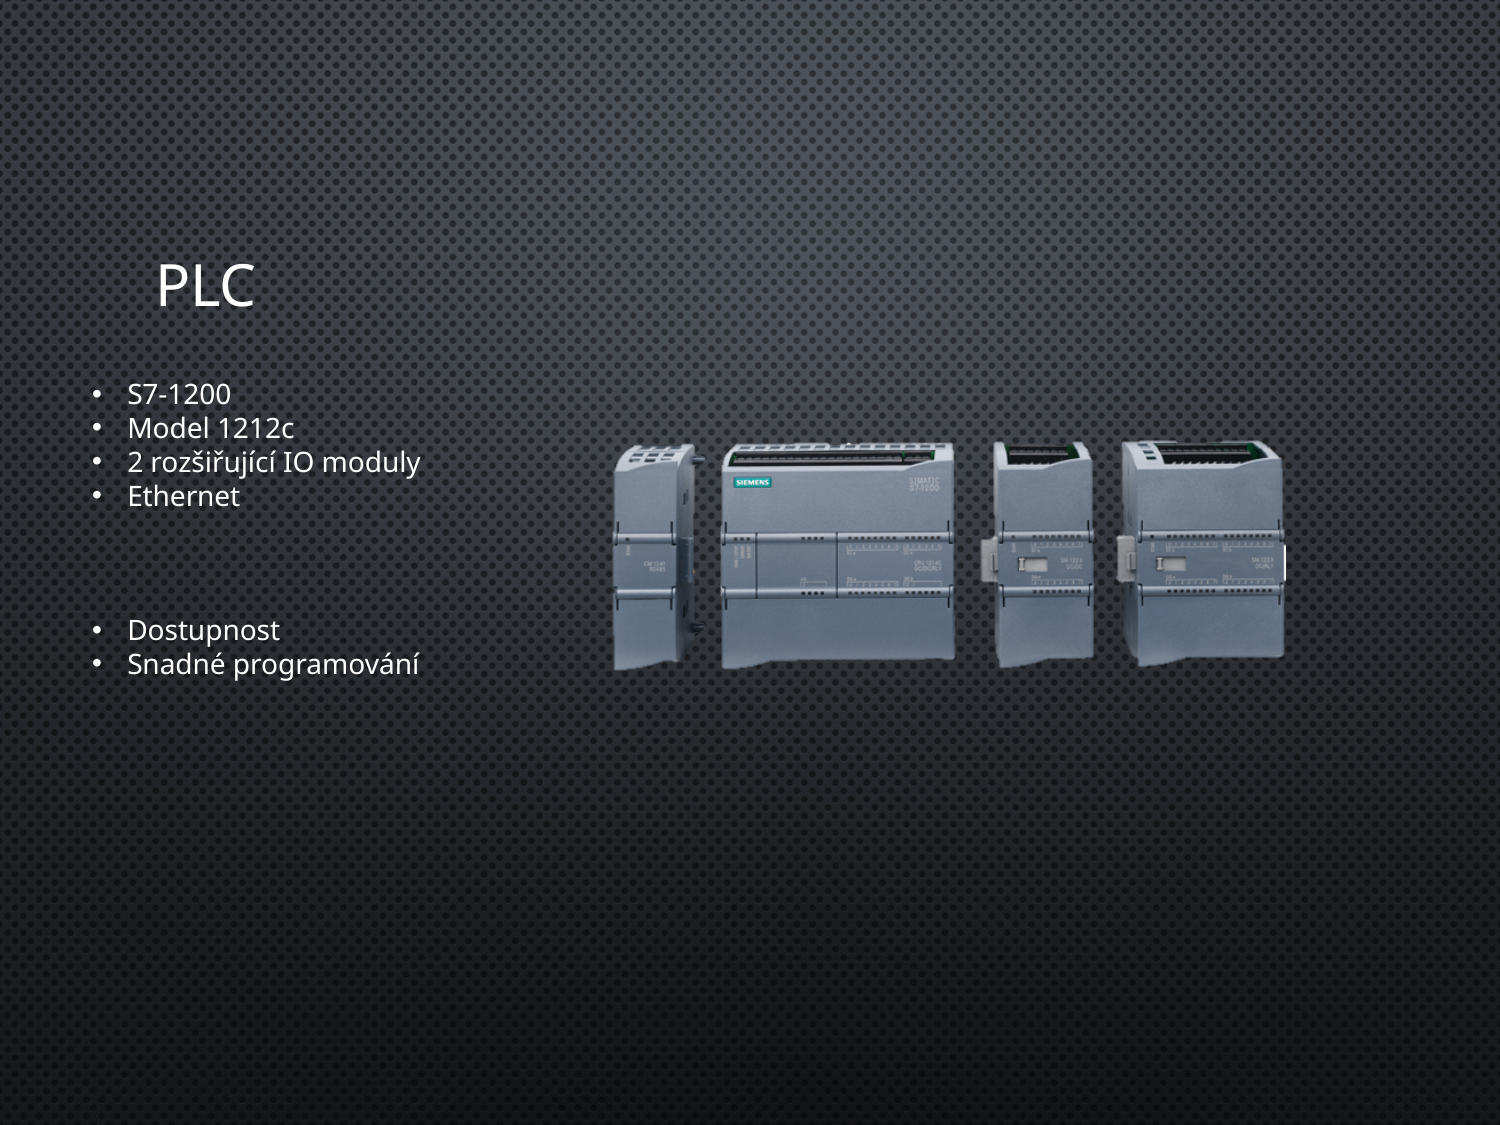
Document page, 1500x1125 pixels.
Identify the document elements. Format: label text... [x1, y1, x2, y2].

text_box S7-1200 Model 1212c 2 rozšiřující IO moduly Ethernet Dostupnost Snadné programování [77, 369, 443, 756]
title PLC [140, 165, 1360, 401]
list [604, 363, 1292, 749]
